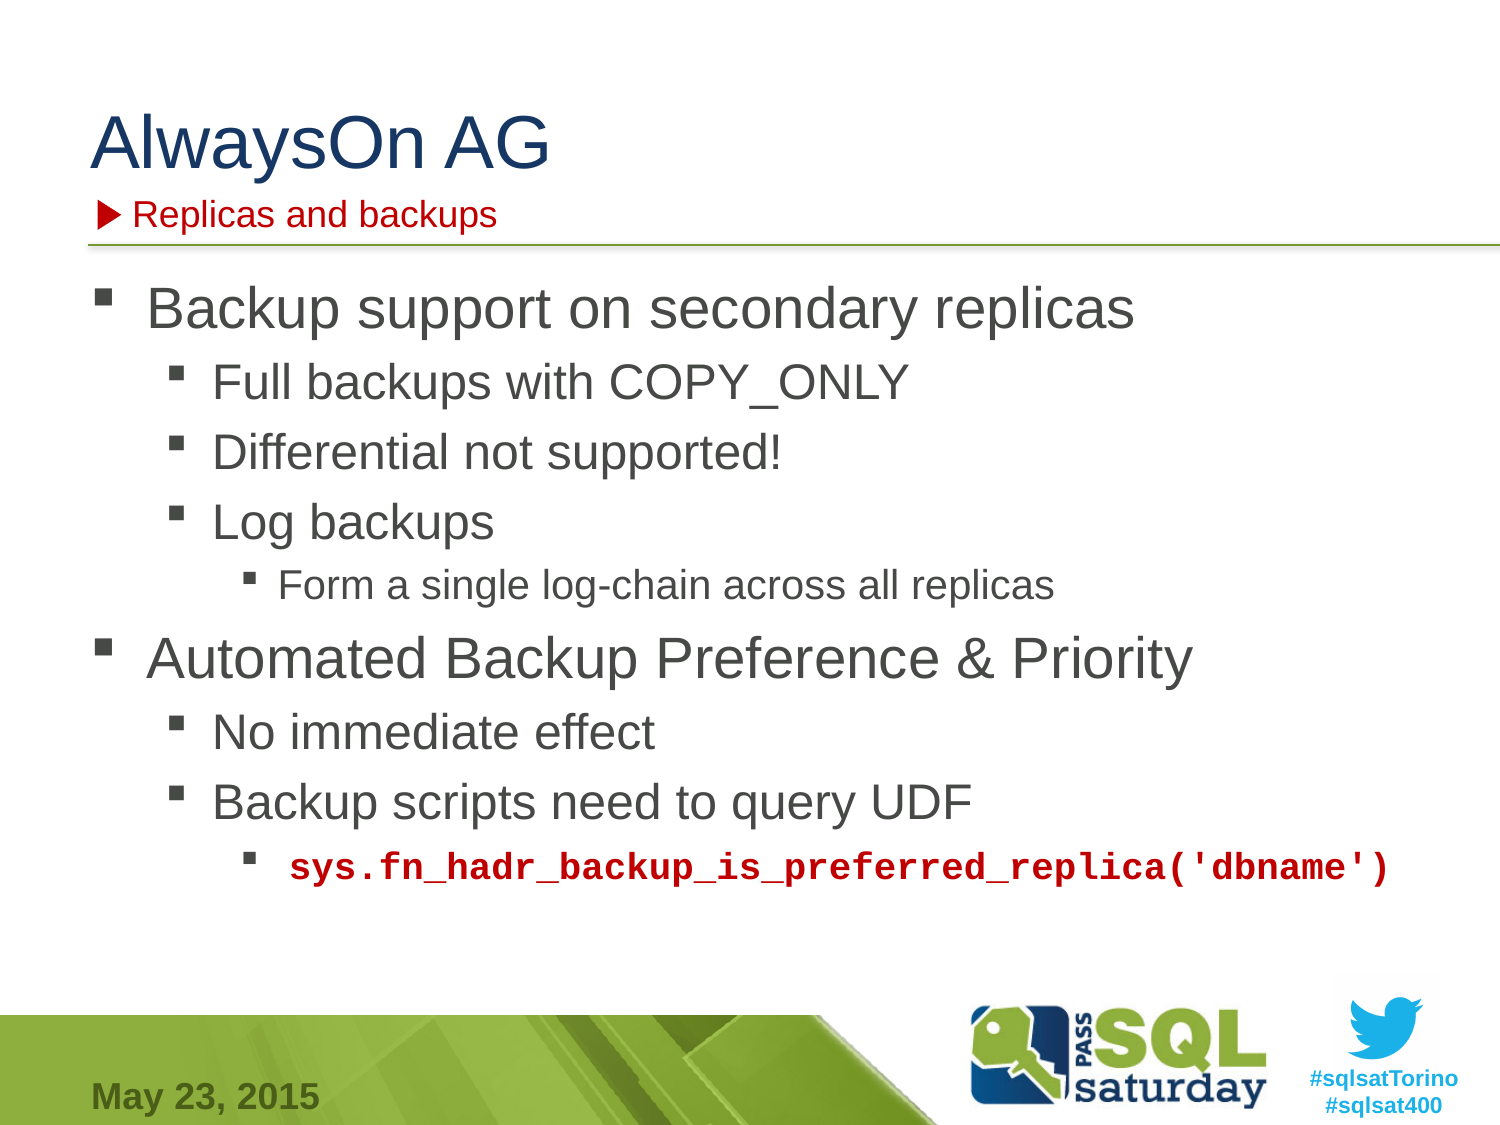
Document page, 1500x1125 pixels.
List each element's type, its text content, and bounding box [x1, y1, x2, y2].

list Backup support on secondary replicas Full backups with COPY_ONLY Differential not supported! Log backups Form a single log-chain across all replicas Automated Backup Preference & Priority No immediate effect Backup scripts need to query UDF sys.fn_hadr_backup_is_preferred_replica('dbname') [75, 262, 1425, 1005]
picture [1332, 974, 1439, 1082]
title AlwaysOn AG [75, 45, 1425, 233]
picture [0, 1005, 1282, 1125]
list Replicas and backups [117, 179, 1425, 245]
